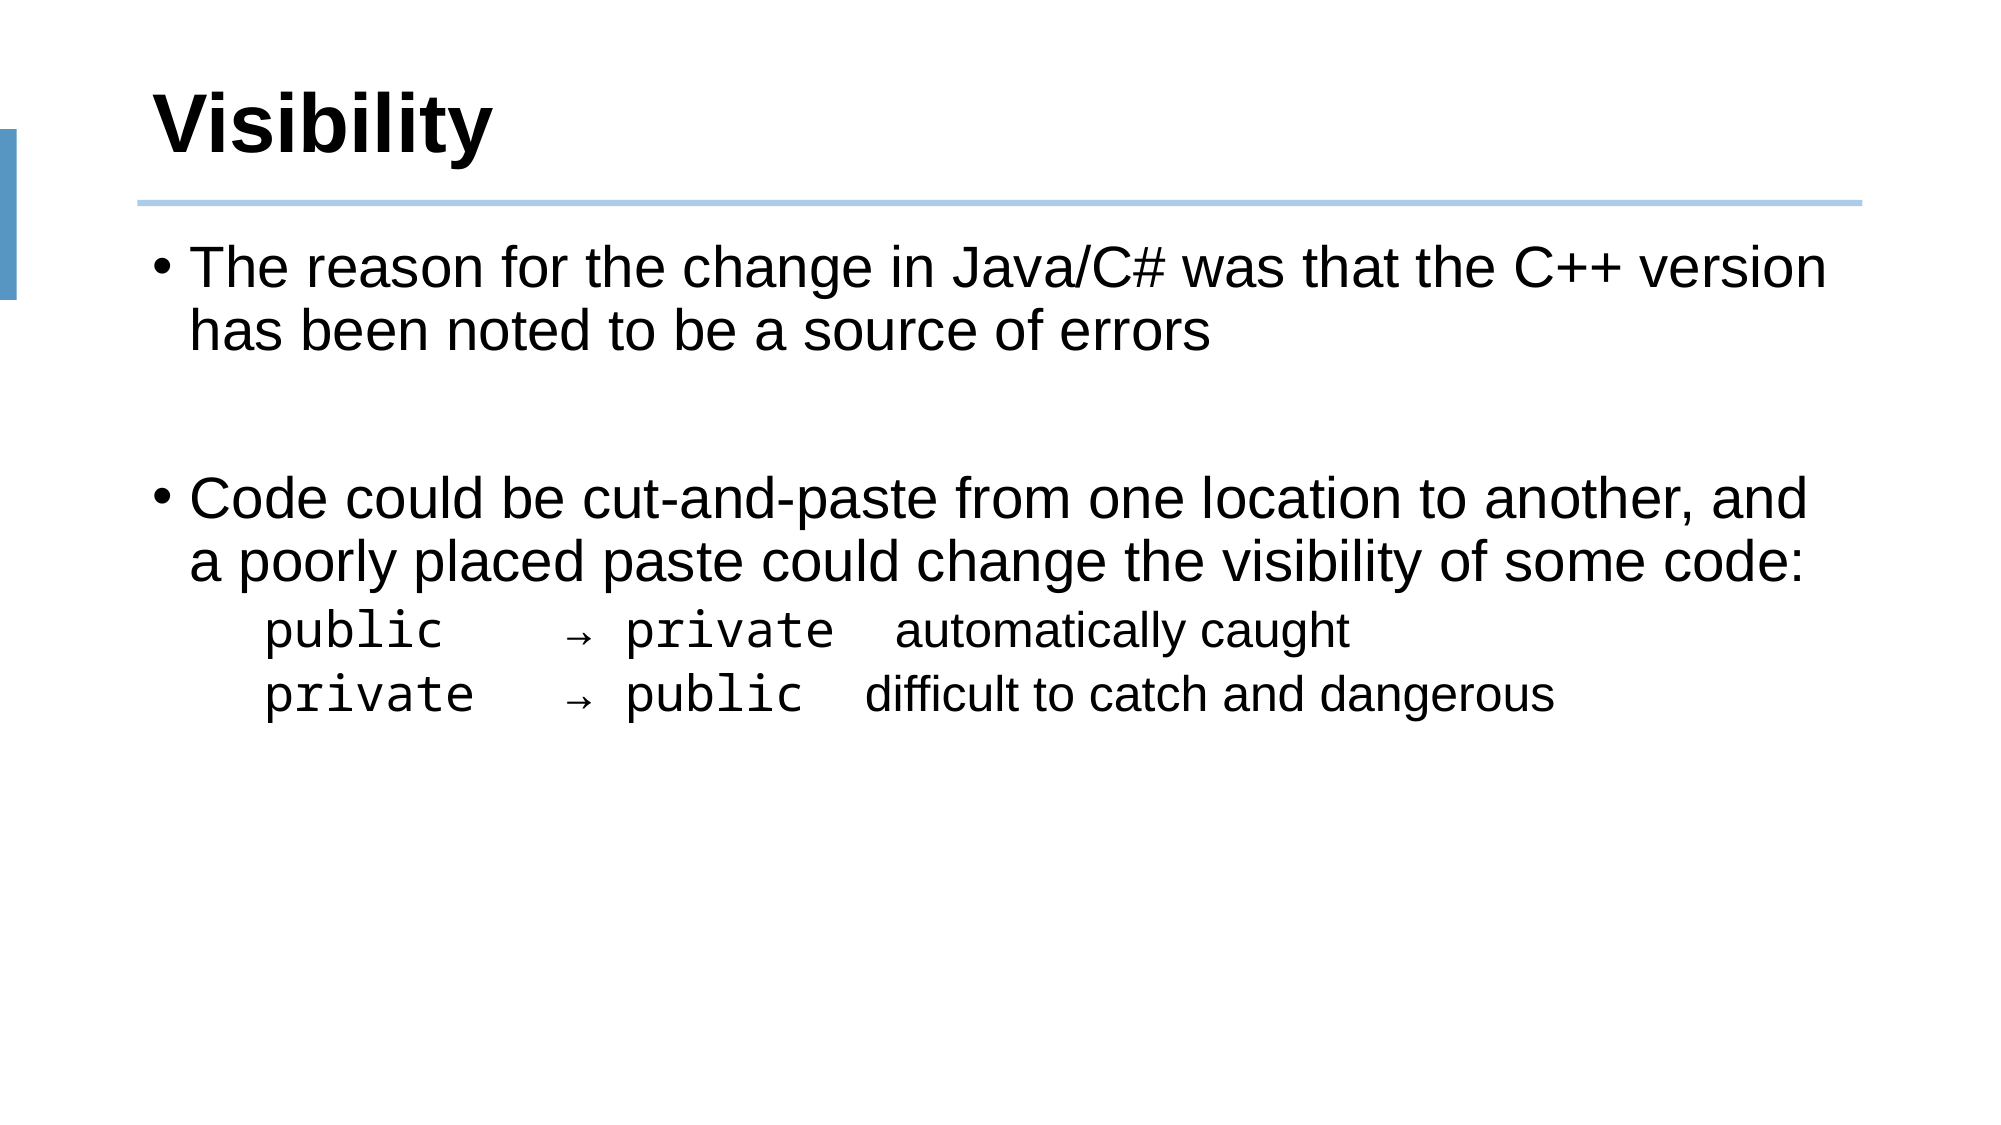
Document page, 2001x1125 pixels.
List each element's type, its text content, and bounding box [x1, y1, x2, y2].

list The reason for the change in Java/C# was that the C++ version has been noted to be a source of errors Code could be cut-and-paste from one location to another, and a poorly placed paste could change the visibility of some code: public → private automatically caught private → public difficult to catch and dangerous [137, 229, 1863, 1014]
title Visibility [137, 42, 1863, 208]
